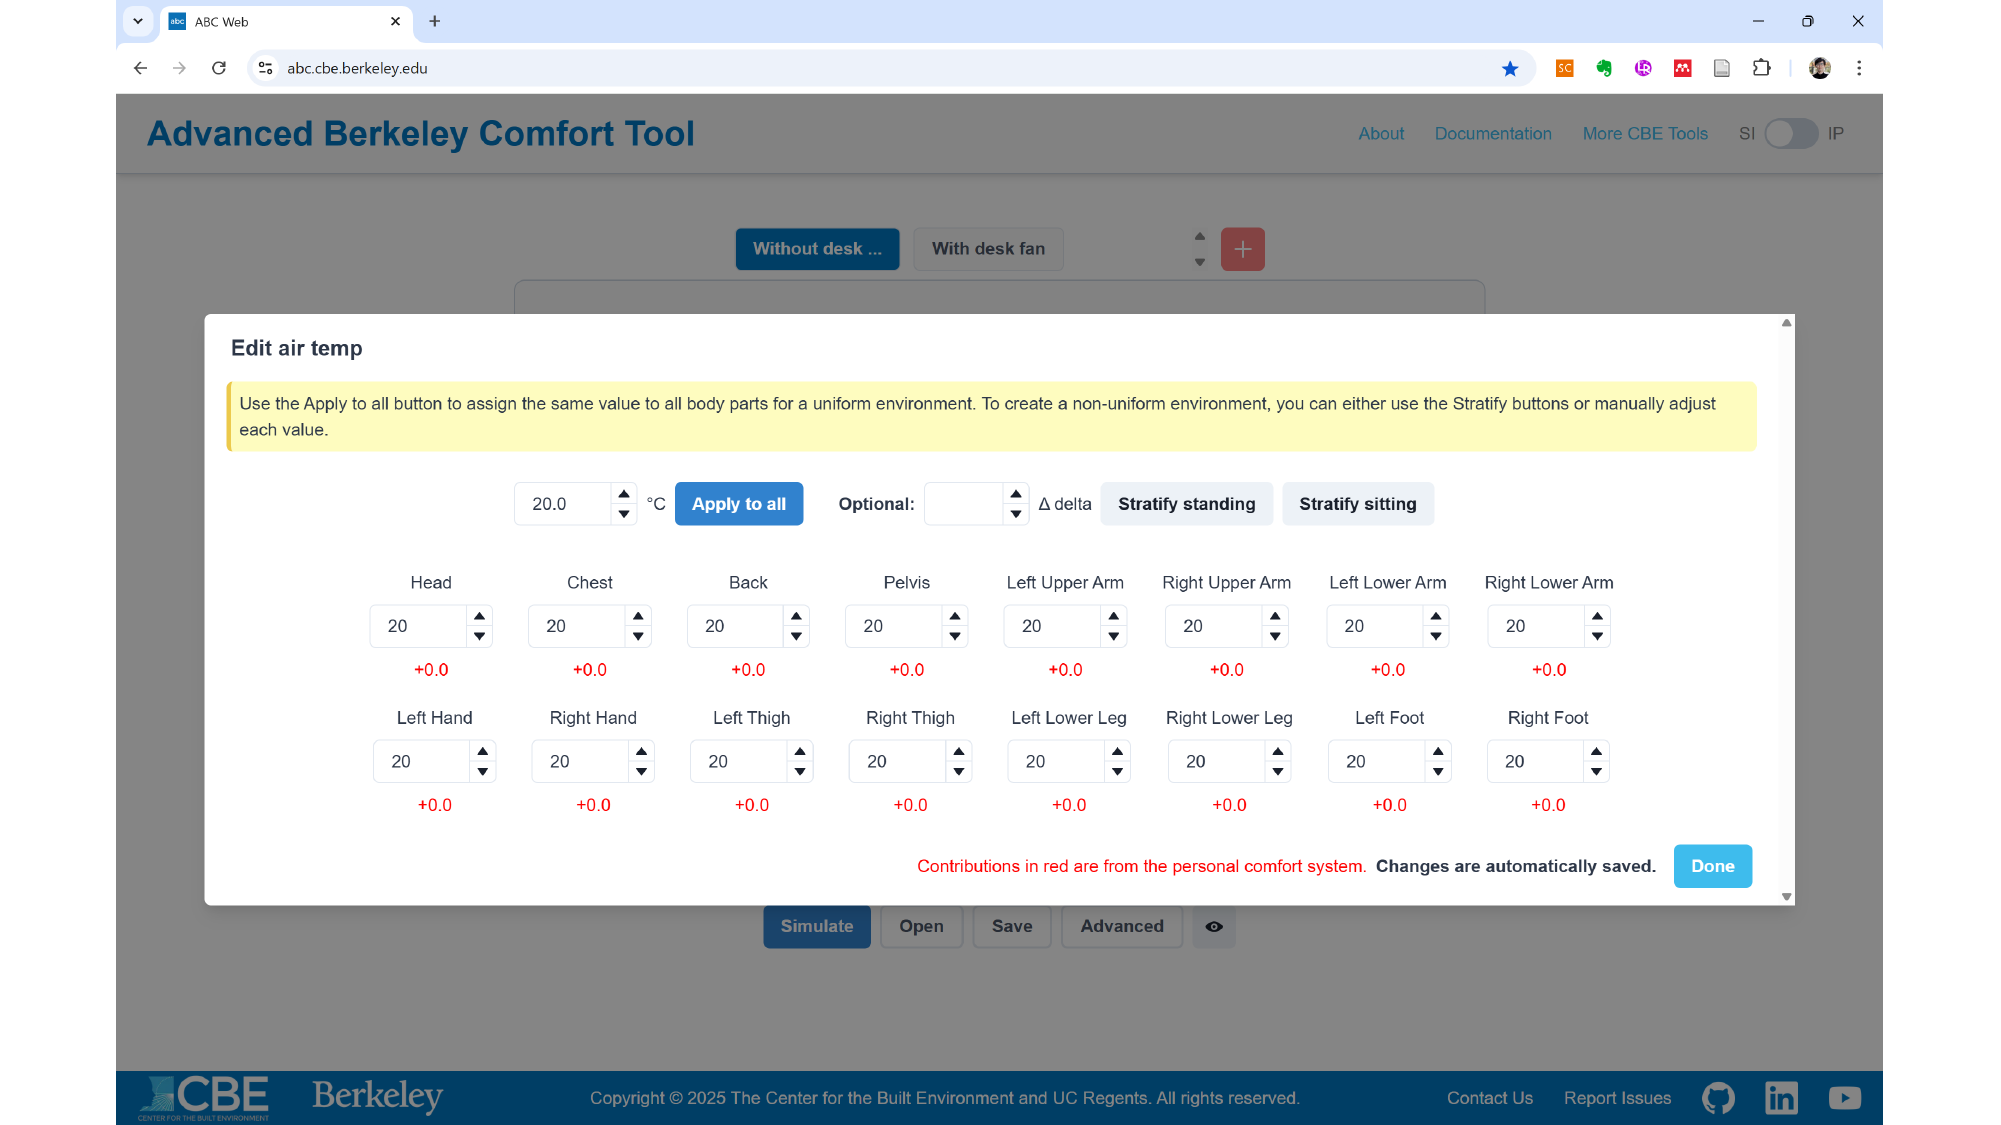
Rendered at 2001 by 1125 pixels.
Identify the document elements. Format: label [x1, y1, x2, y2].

picture [116, 0, 1884, 1125]
